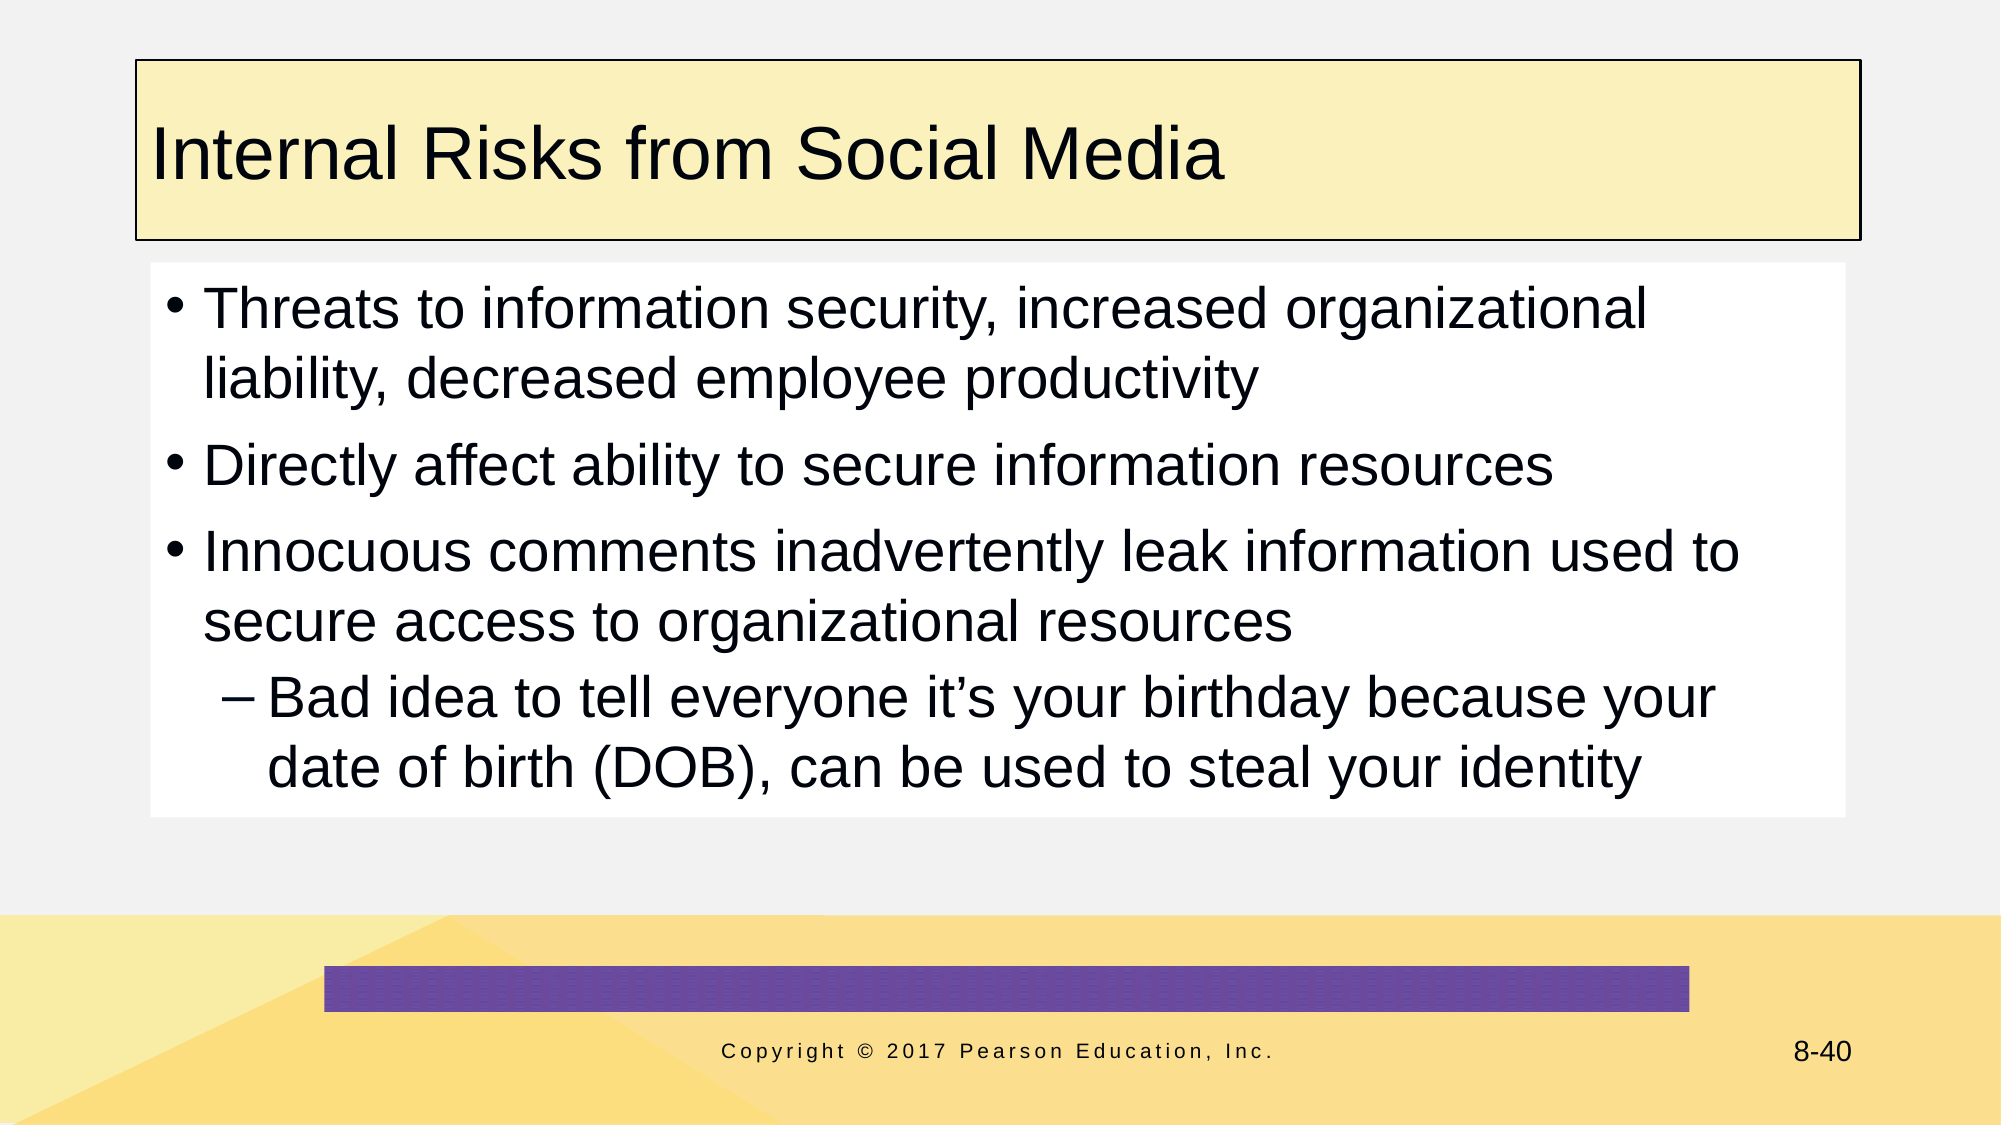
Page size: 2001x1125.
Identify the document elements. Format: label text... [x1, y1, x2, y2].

list Threats to information security, increased organizational liability, decreased employee productivity Directly affect ability to secure information resources Innocuous comments inadvertently leak information used to secure access to organizational resources Bad idea to tell everyone it’s your birthday because your date of birth (DOB), can be used to steal your identity [150, 262, 1846, 818]
title Internal Risks from Social Media [135, 59, 1862, 241]
footer Copyright © 2017 Pearson Education, Inc. [326, 1025, 1677, 1075]
